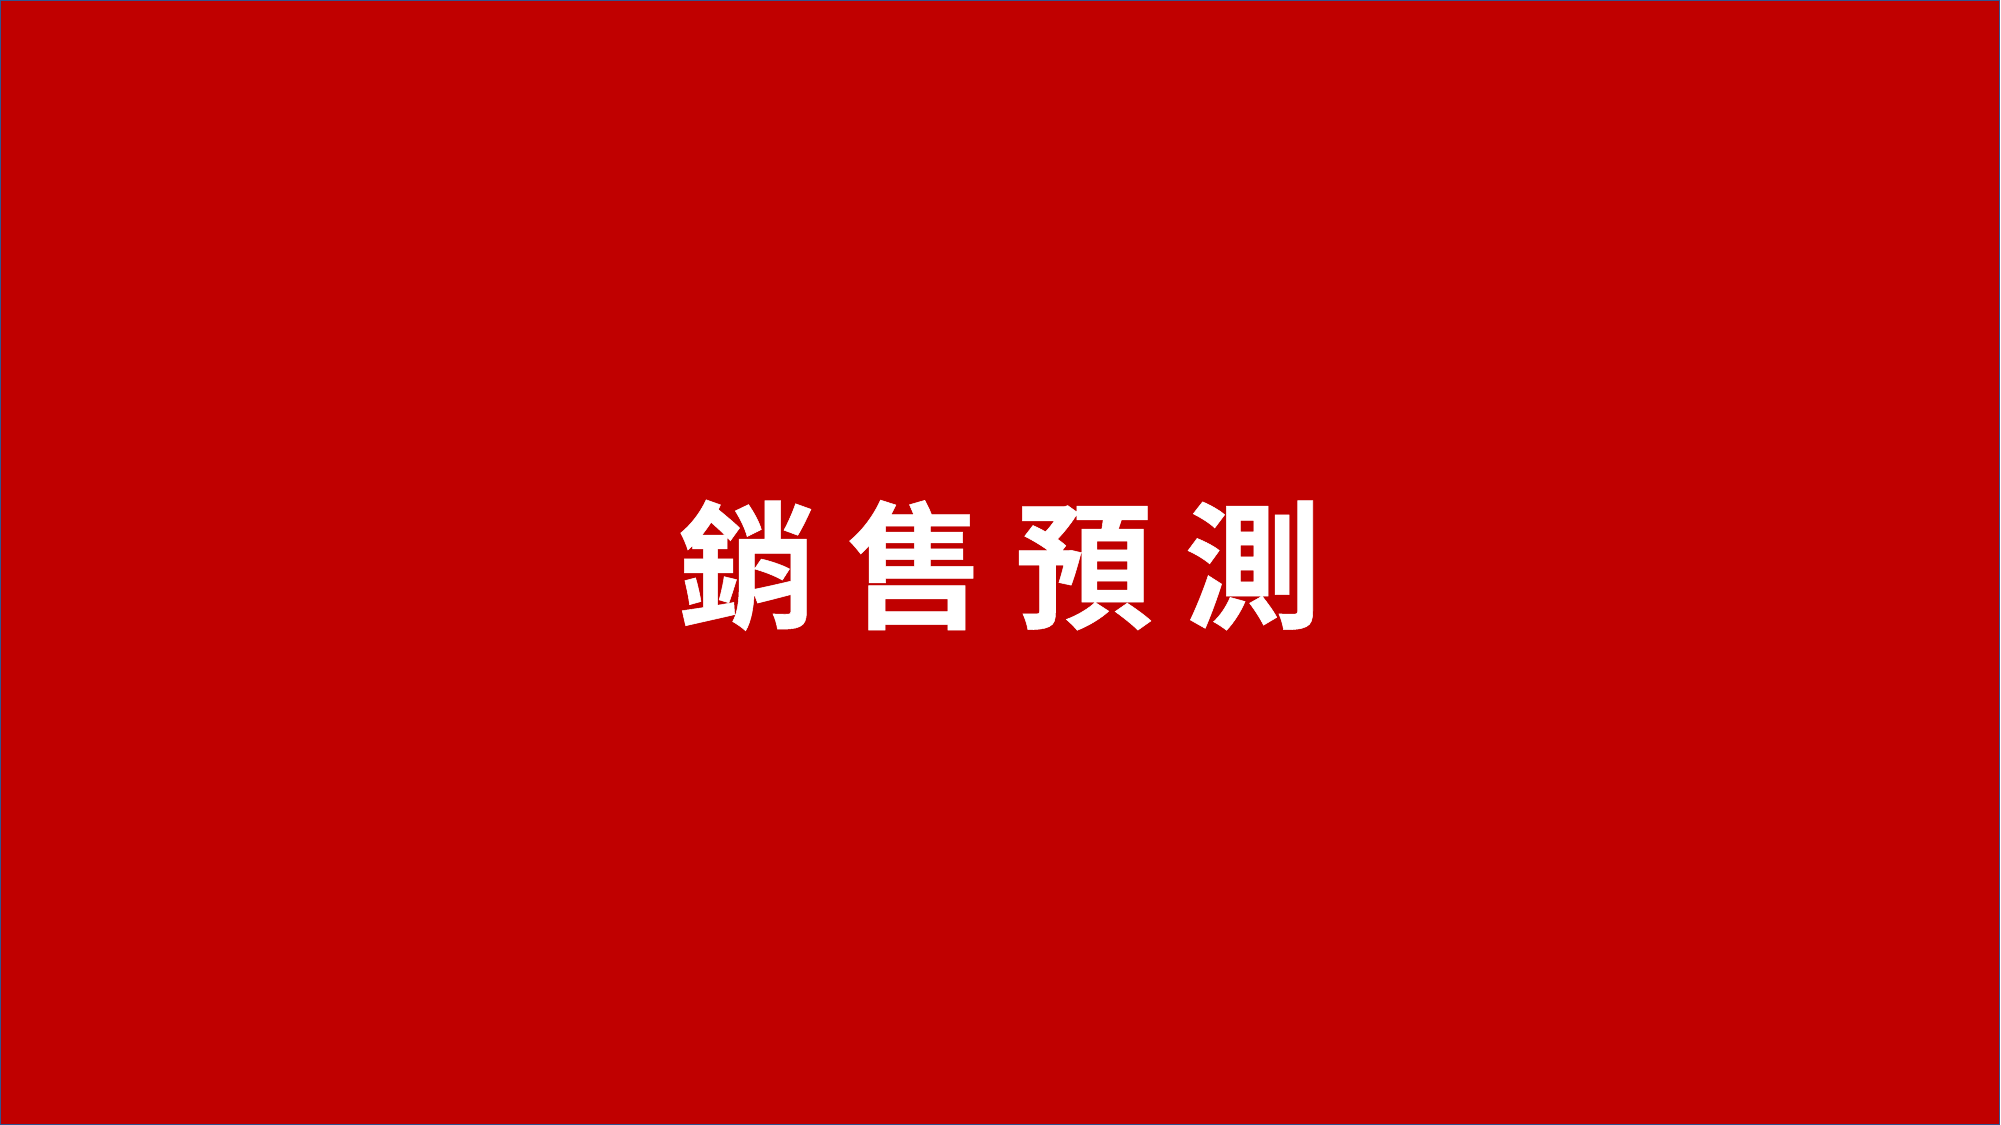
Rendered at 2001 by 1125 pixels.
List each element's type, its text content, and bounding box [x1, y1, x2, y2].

text_box 銷 售 預 測 [0, 0, 2000, 1125]
